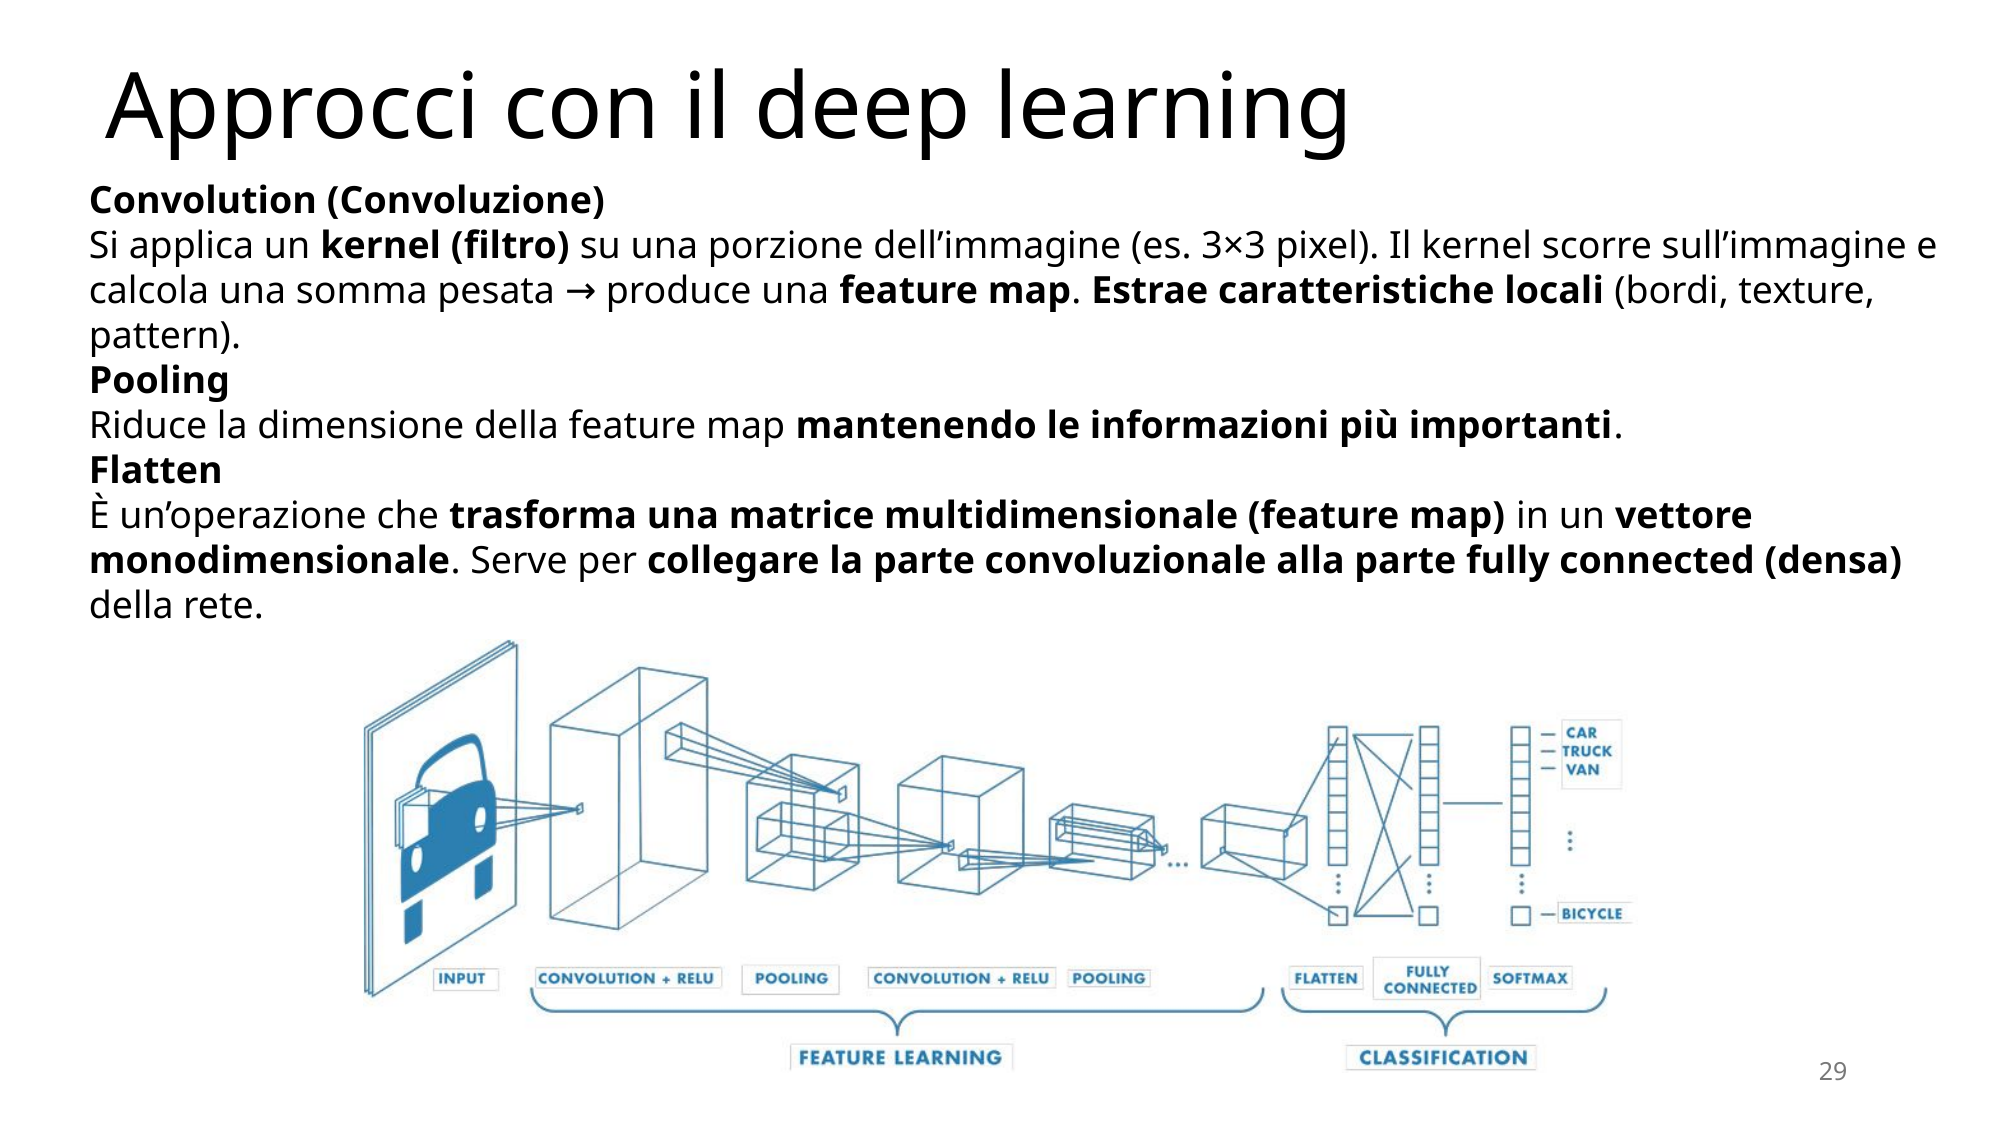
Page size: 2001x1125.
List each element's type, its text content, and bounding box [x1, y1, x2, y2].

title Approcci con il deep learning [90, 22, 1666, 168]
text_box Convolution (Convoluzione) Si applica un kernel (filtro) su una porzione dell’immagine (es. 3×3 pixel). Il kernel scorre sull’immagine e calcola una somma pesata → produce una feature map. Estrae caratteristiche locali (bordi, texture, pattern). Pooling Riduce la dimensione della feature map mantenendo le informazioni più importanti. Flatten È un’operazione che trasforma una matrice multidimensionale (feature map) in un vettore monodimensionale. Serve per collegare la parte convoluzionale alla parte fully connected (densa) della rete. [74, 168, 1985, 634]
picture [362, 638, 1638, 1074]
slide_number 29 [1412, 1042, 1863, 1103]
